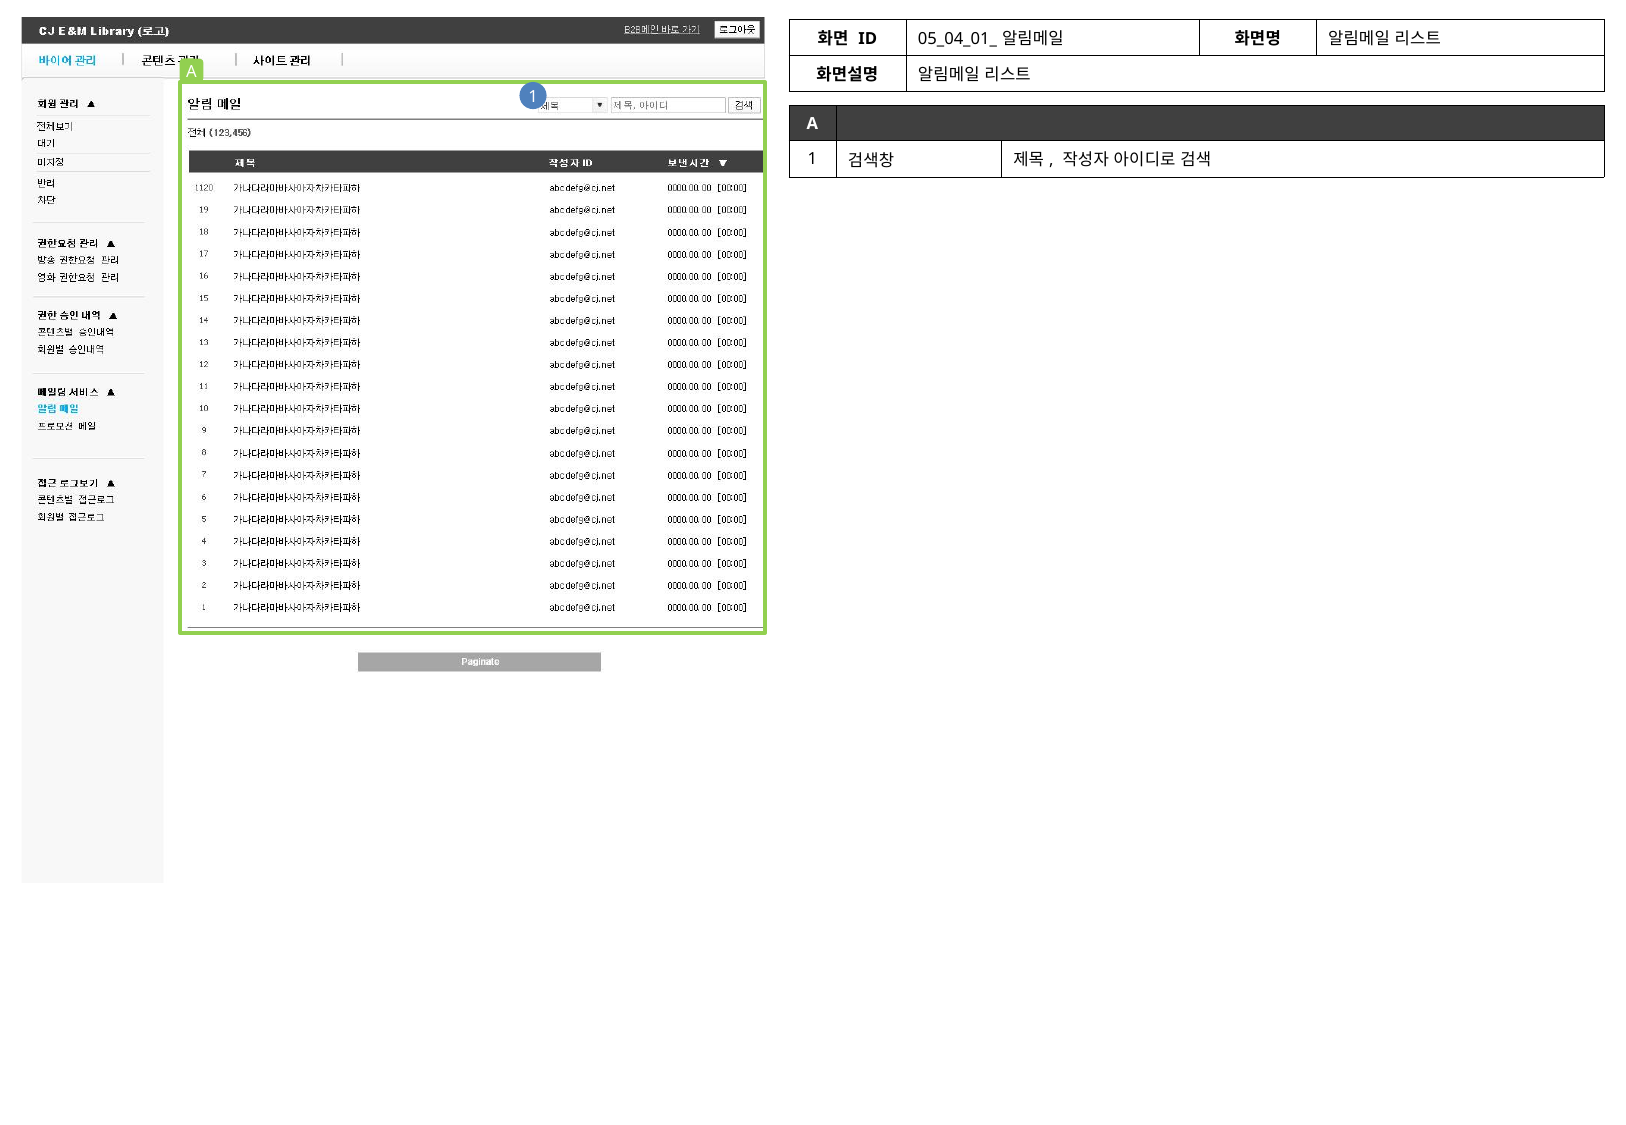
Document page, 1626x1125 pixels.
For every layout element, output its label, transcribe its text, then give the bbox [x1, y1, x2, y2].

table_header [837, 106, 1604, 140]
table_cell 검색창 [837, 141, 1001, 177]
table_cell 1 [790, 141, 836, 177]
picture [21, 17, 766, 883]
table_header 화면명 [1200, 20, 1316, 55]
table_cell 알림메일 리스트 [907, 56, 1604, 91]
table_header 화면 ID [790, 20, 906, 55]
table_cell 화면설명 [790, 56, 906, 91]
table_header A [790, 106, 836, 140]
table_header 알림메일 리스트 [1317, 20, 1604, 55]
table_header 05_04_01_알림메일 [907, 20, 1199, 55]
table_cell 제목, 작성자 아이디로 검색 [1002, 141, 1604, 177]
